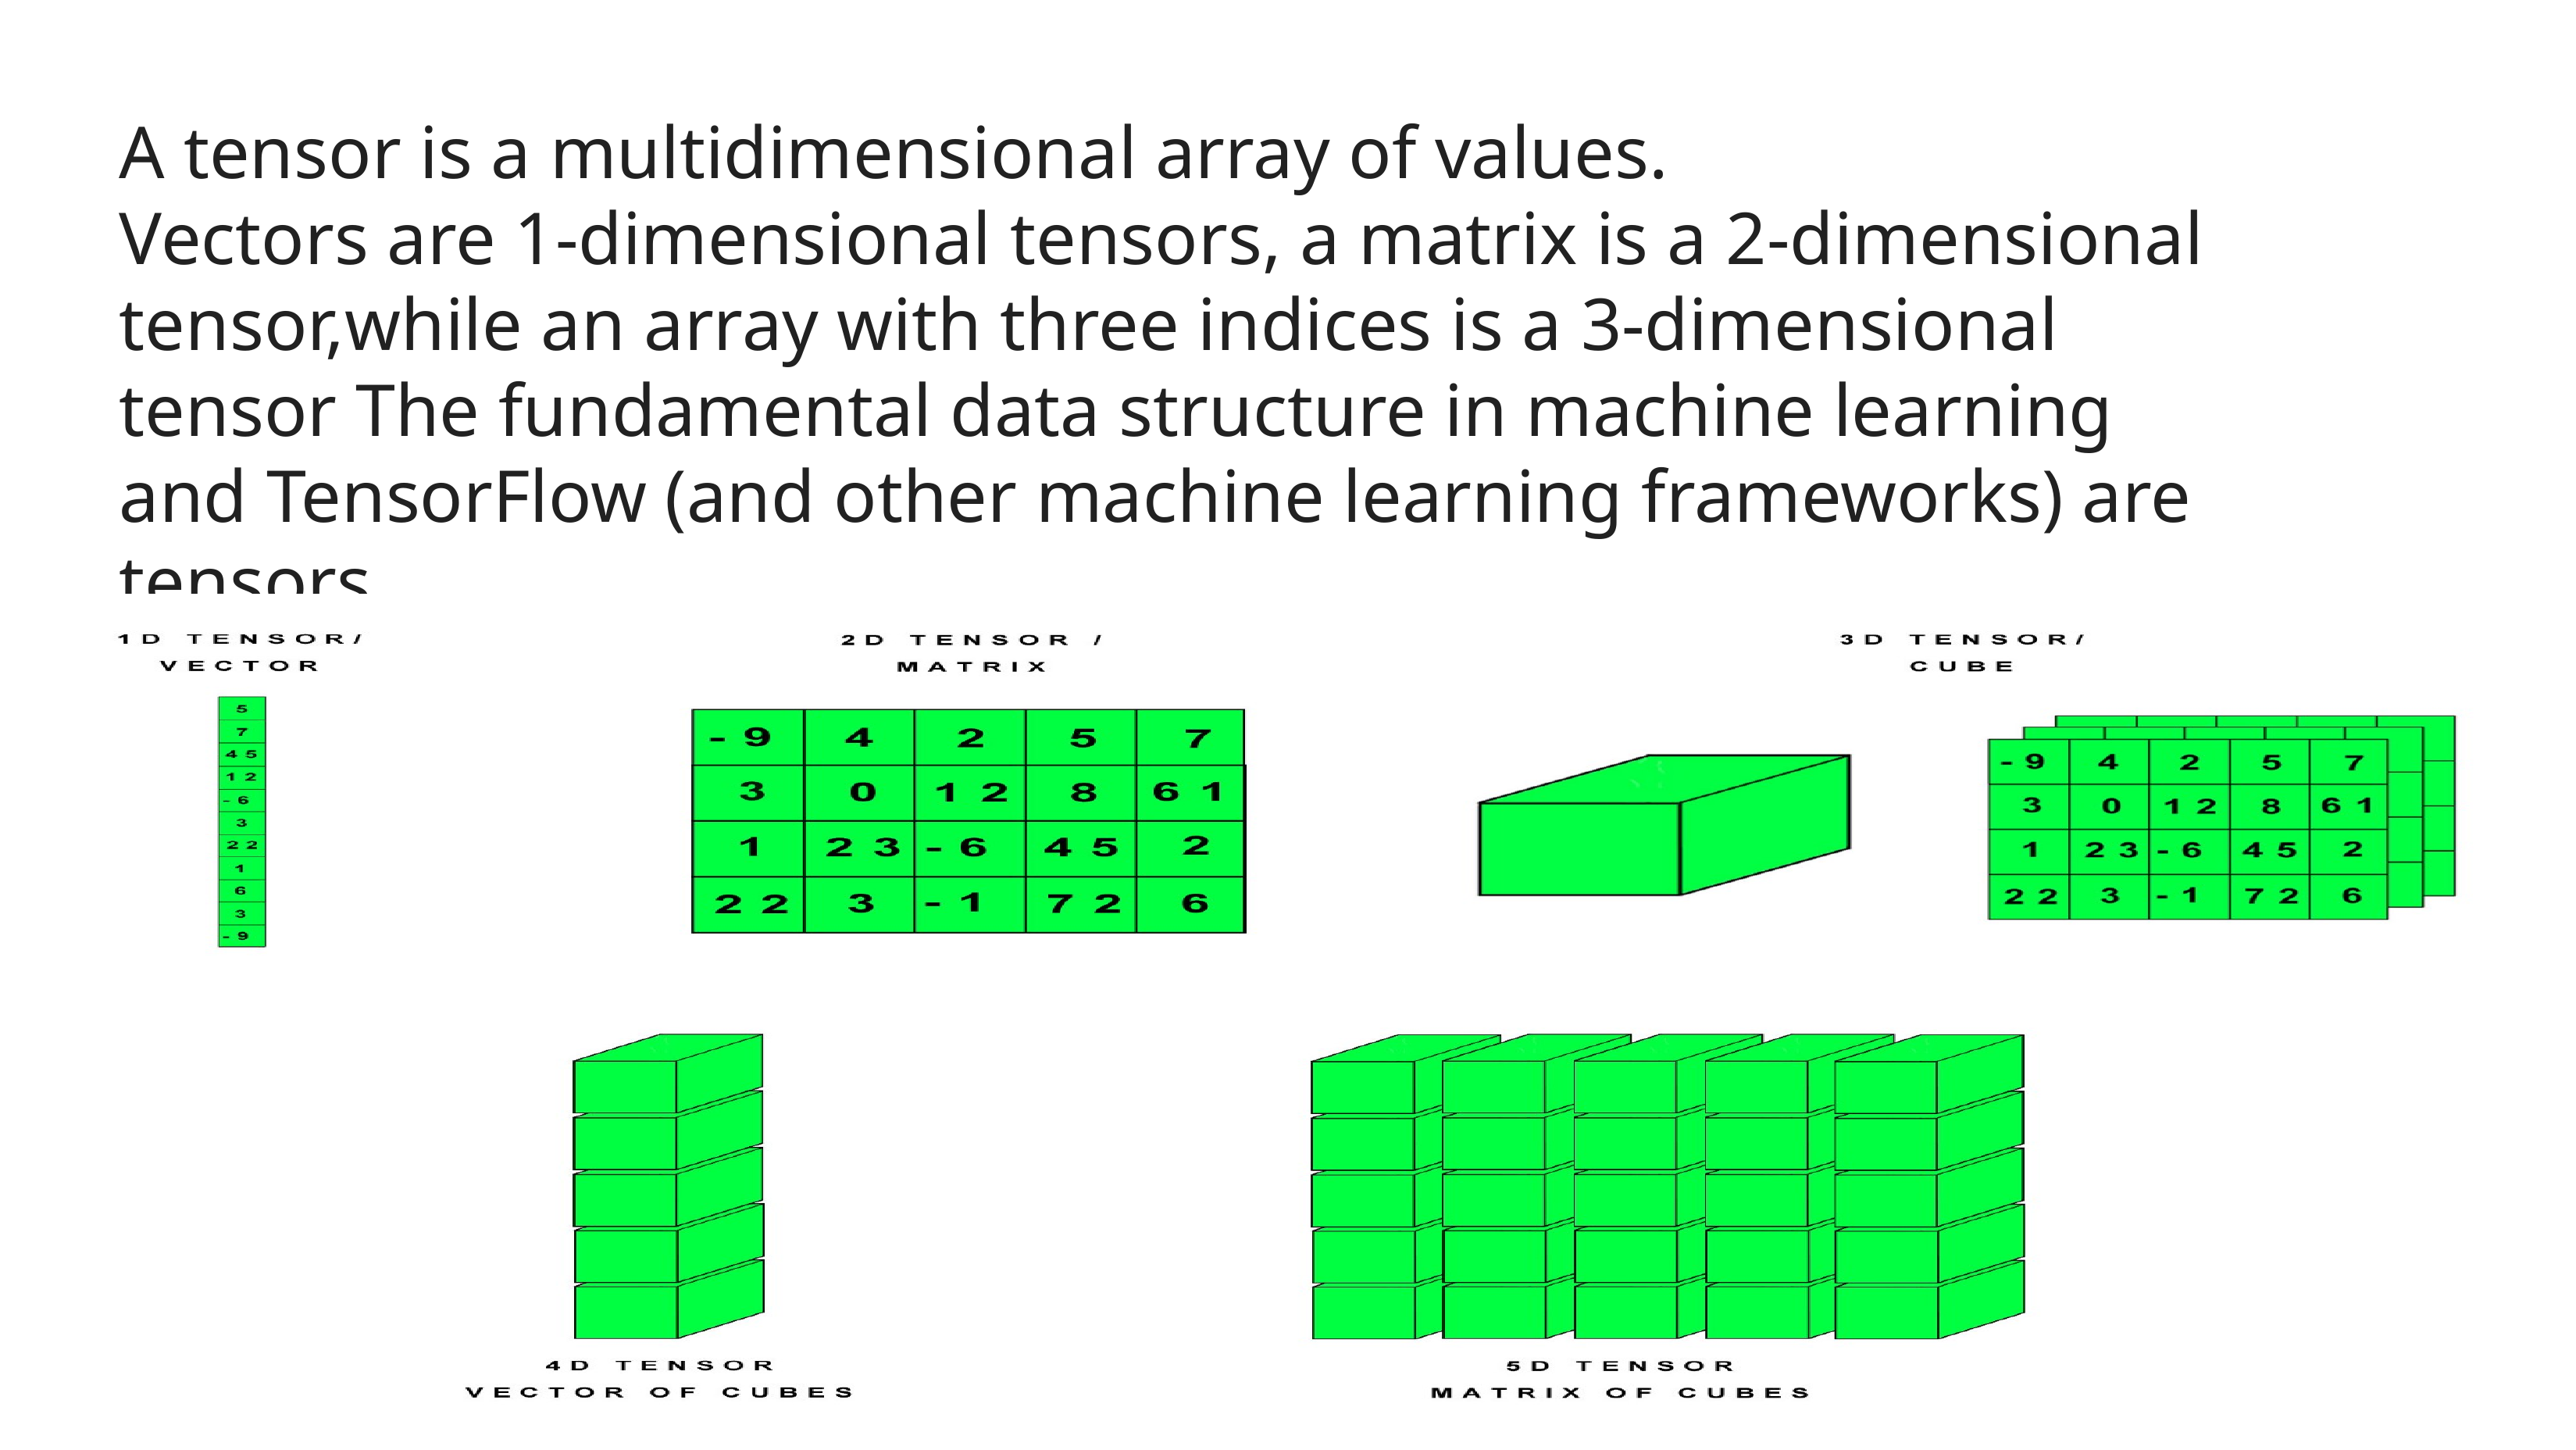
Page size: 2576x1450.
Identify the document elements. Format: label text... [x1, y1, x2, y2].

picture [0, 594, 2576, 1435]
text_box A tensor is a multidimensional array of values. Vectors are 1-dimensional tensors, a matrix is a 2-dimensional tensor,while an array with three indices is a 3-dimensional tensor The fundamental data structure in machine learning and TensorFlow (and other machine learning frameworks) are tensors. [108, 101, 2266, 591]
